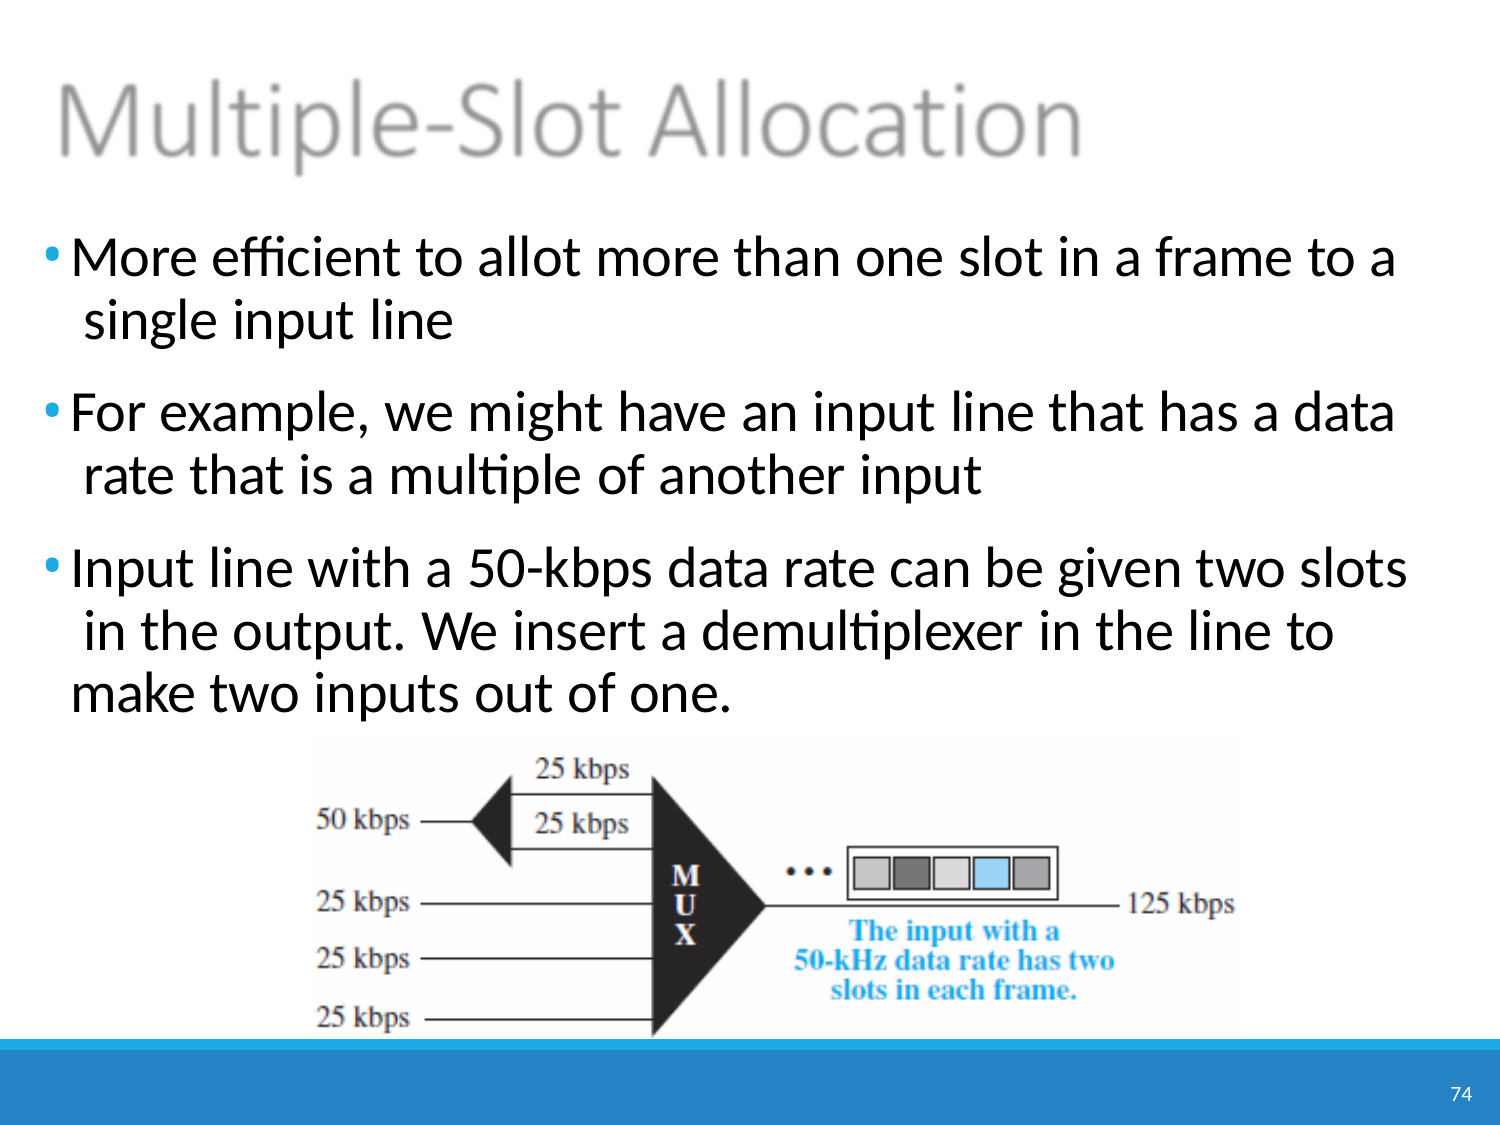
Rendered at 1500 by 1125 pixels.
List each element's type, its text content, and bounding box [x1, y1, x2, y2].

slide_number 74 [1444, 1083, 1479, 1125]
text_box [0, 10, 1159, 190]
title [24, 39, 1476, 230]
text_box More efficient to allot more than one slot in a frame to a single input line For example, we might have an input line that has a data rate that is a multiple of another input Input line with a 50-kbps data rate can be given two slots in the output. We insert a demultiplexer in the line to make two inputs out of one. [39, 215, 1420, 725]
picture [314, 737, 1243, 1038]
